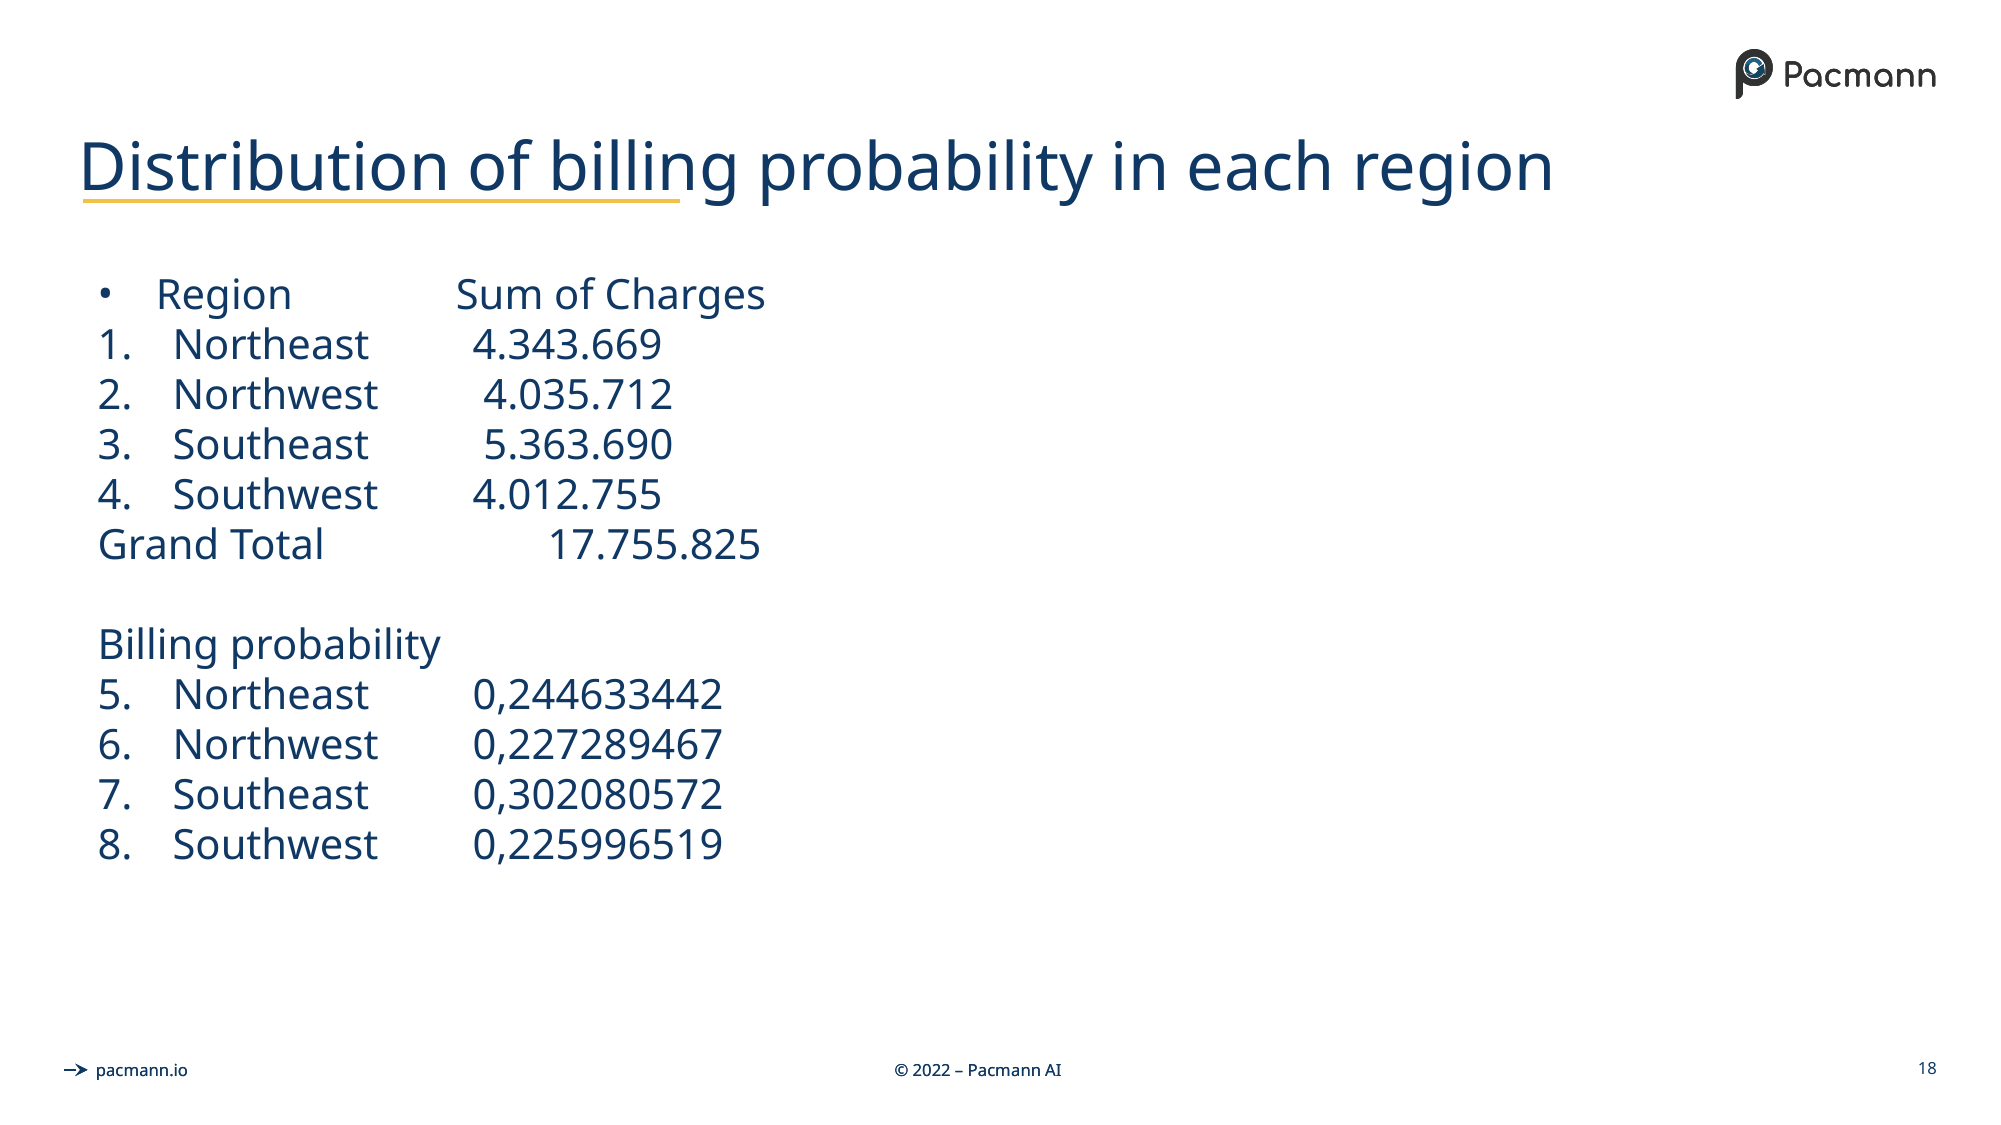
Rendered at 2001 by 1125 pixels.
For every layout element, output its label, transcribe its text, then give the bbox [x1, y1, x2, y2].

title Distribution of billing probability in each region [63, 59, 1935, 278]
text_box Region Sum of Charges Northeast 4.343.669 Northwest 4.035.712 Southeast 5.363.690 Southwest 4.012.755 Grand Total 17.755.825 Billing probability Northeast 0,244633442 Northwest 0,227289467 Southeast 0,302080572 Southwest 0,225996519 [65, 259, 1934, 926]
picture [1707, 36, 1966, 112]
